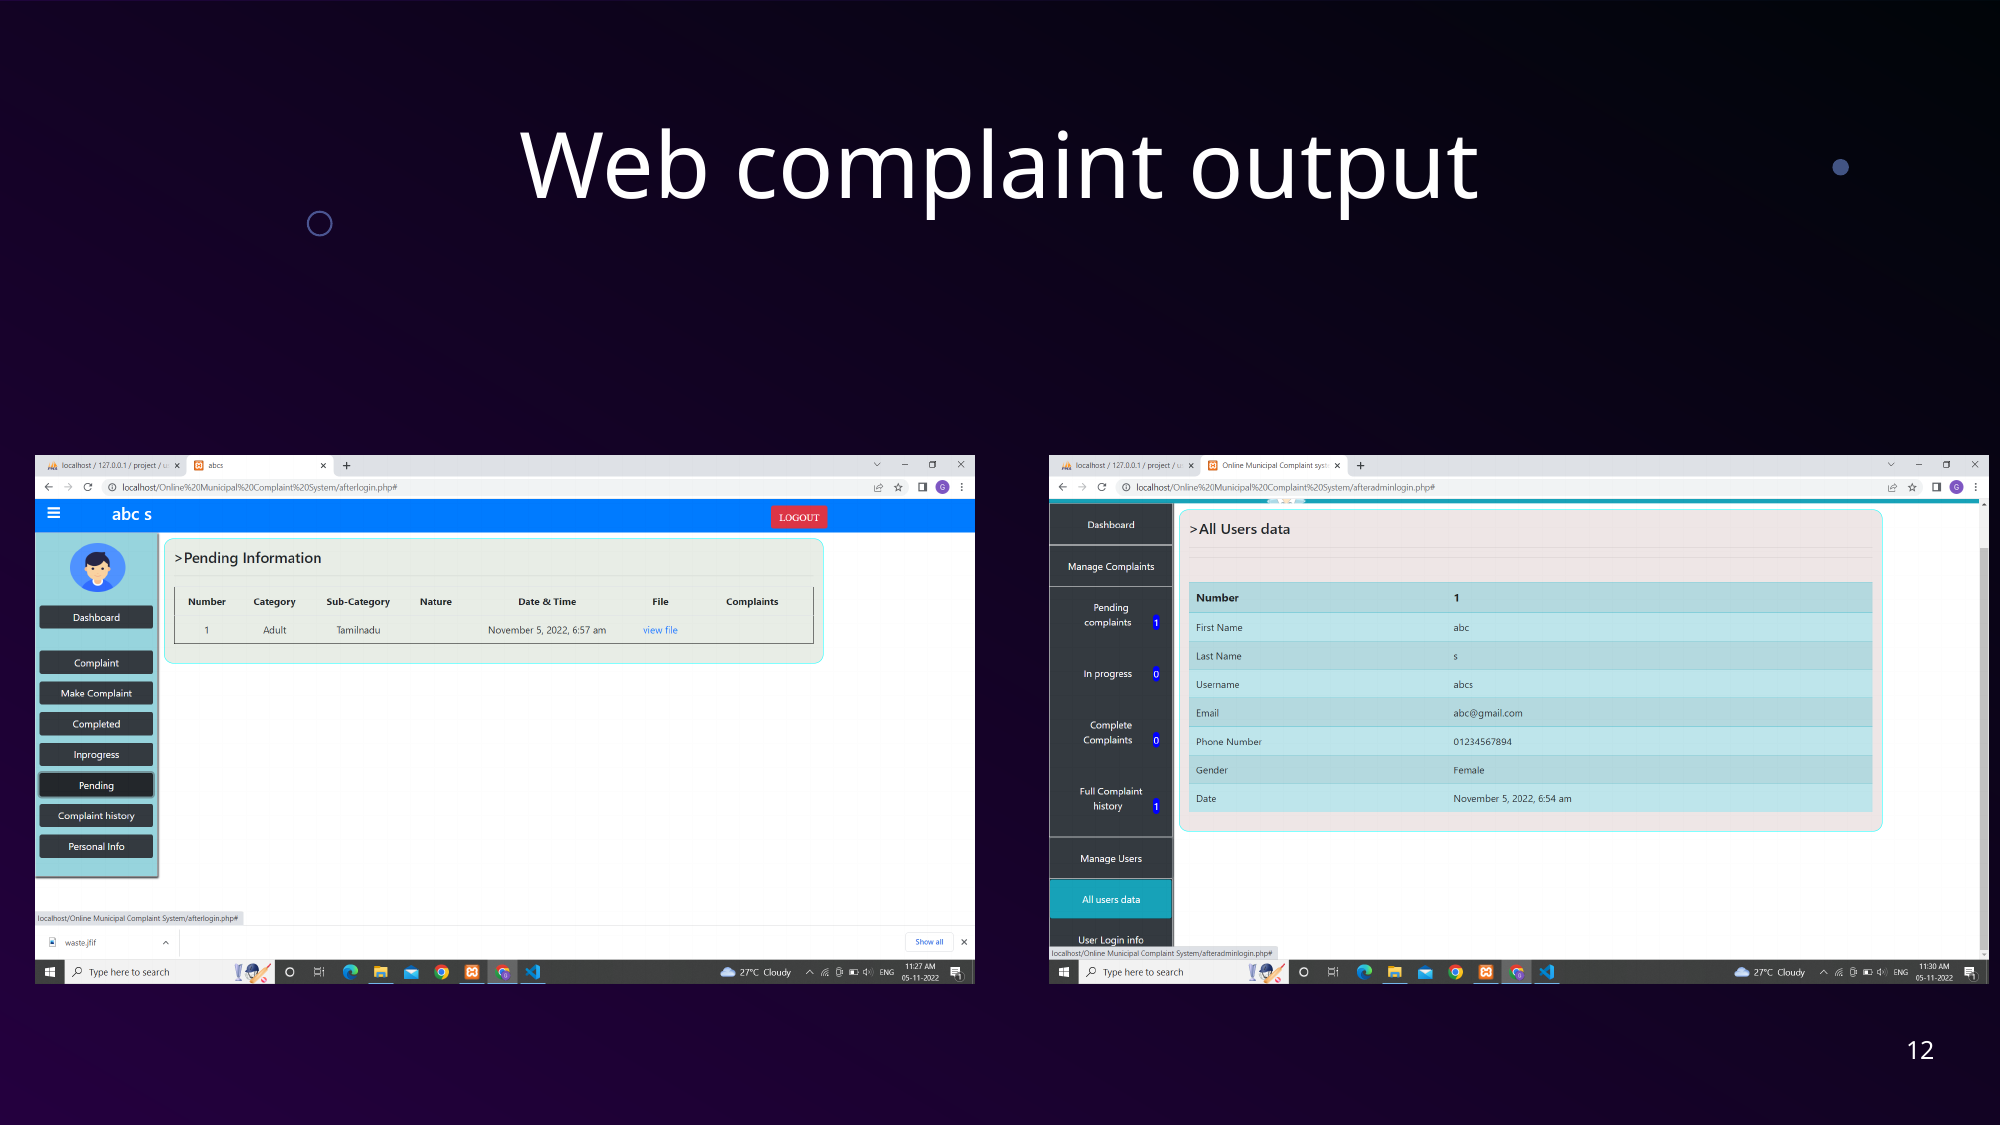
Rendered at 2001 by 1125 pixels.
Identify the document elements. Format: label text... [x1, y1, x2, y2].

picture [35, 455, 975, 984]
slide_number 12 [1499, 1021, 1950, 1082]
picture [1049, 455, 1989, 984]
title Web complaint output [137, 59, 1863, 278]
